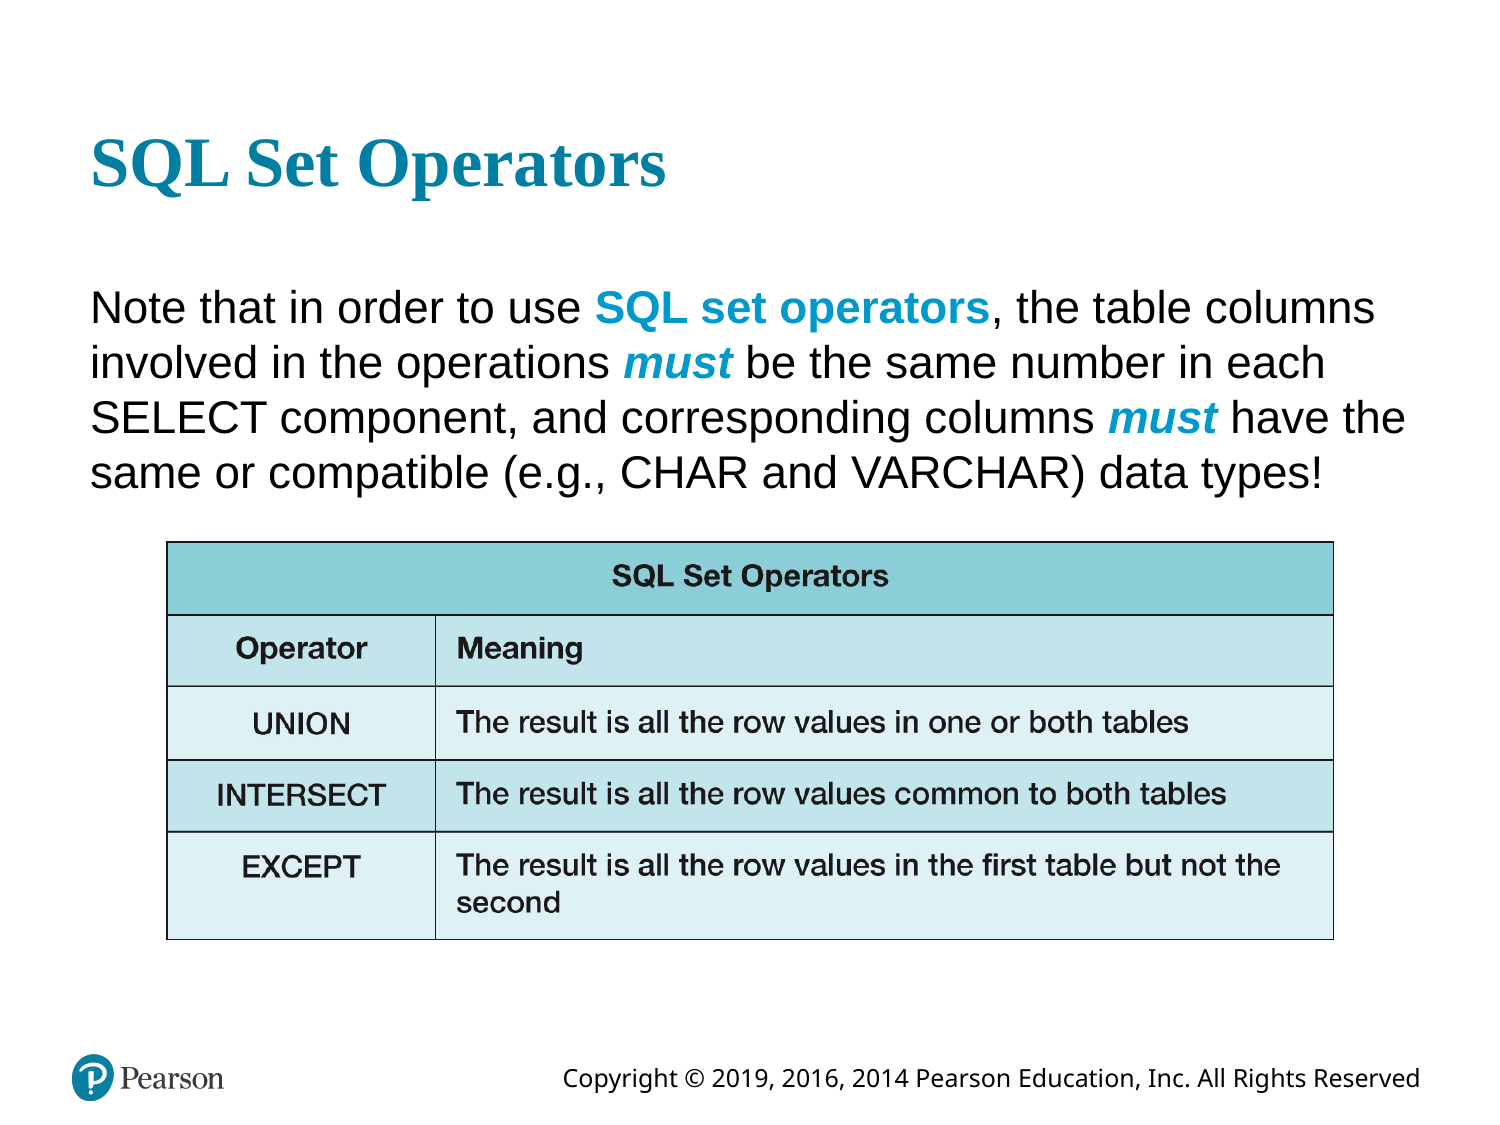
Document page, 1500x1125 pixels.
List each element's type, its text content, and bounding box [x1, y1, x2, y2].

picture [72, 1087, 83, 1101]
picture [165, 541, 1335, 940]
list Note that in order to use SQL set operators, the table columns involved in the operations must be the same number in each SELECT component, and corresponding columns must have the same or compatible (e.g., CHAR and VARCHAR) data types! [75, 262, 1425, 1005]
picture [72, 1054, 88, 1070]
title SQL Set Operators [75, 35, 1425, 216]
picture [98, 1054, 224, 1101]
picture [80, 1063, 106, 1088]
